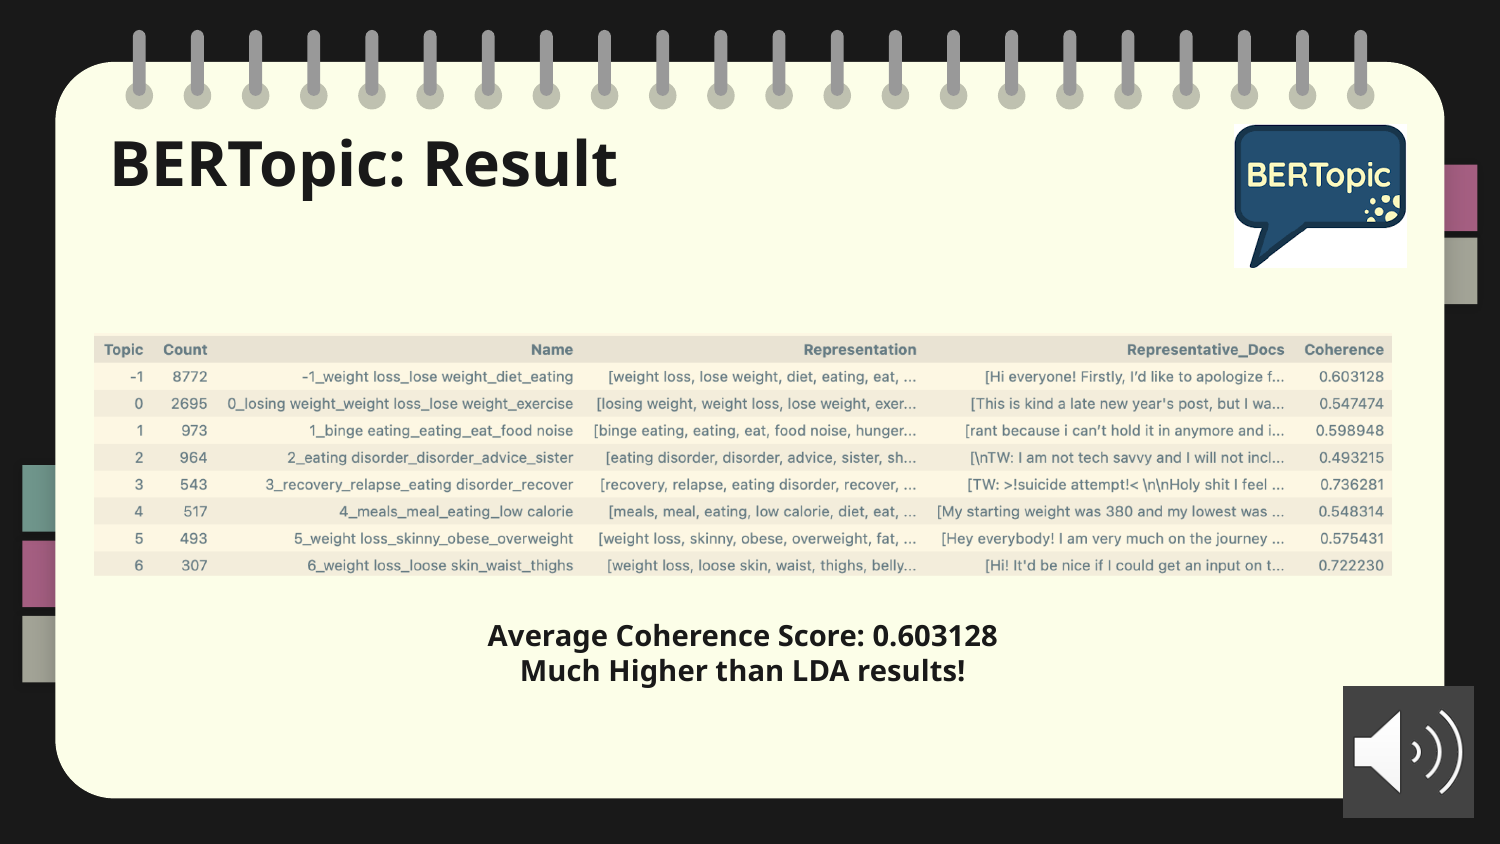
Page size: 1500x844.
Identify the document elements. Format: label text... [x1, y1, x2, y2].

text_box Average Coherence Score: 0.603128 Much Higher than LDA results! [424, 602, 1062, 696]
picture [1341, 685, 1476, 819]
title BERTopic: Result [94, 109, 1392, 204]
picture [1234, 124, 1407, 268]
picture [94, 332, 1392, 576]
